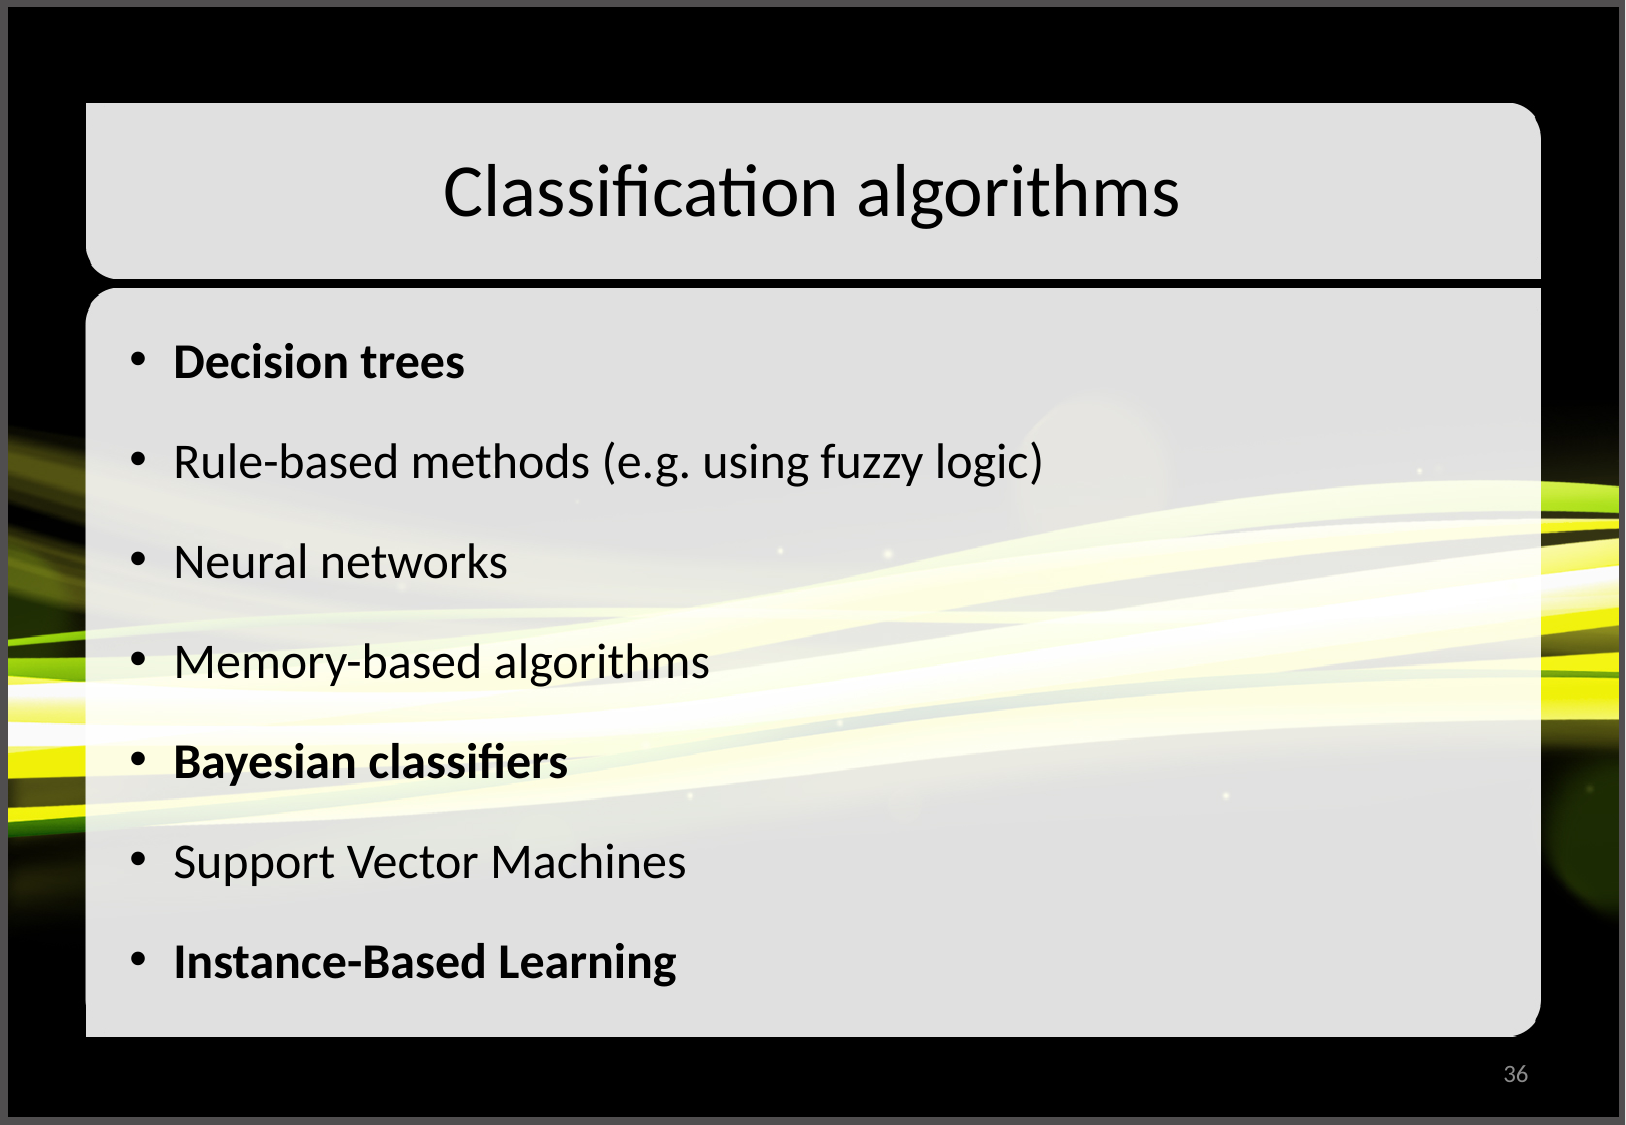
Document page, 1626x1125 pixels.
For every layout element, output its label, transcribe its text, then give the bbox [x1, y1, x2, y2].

list Decision trees Rule-based methods (e.g. using fuzzy logic) Neural networks Memory-based algorithms Bayesian classifiers Support Vector Machines Instance-Based Learning [114, 290, 1516, 977]
title Classification algorithms [80, 107, 1544, 266]
slide_number 36 [1164, 1042, 1544, 1103]
picture [0, 0, 1626, 1125]
